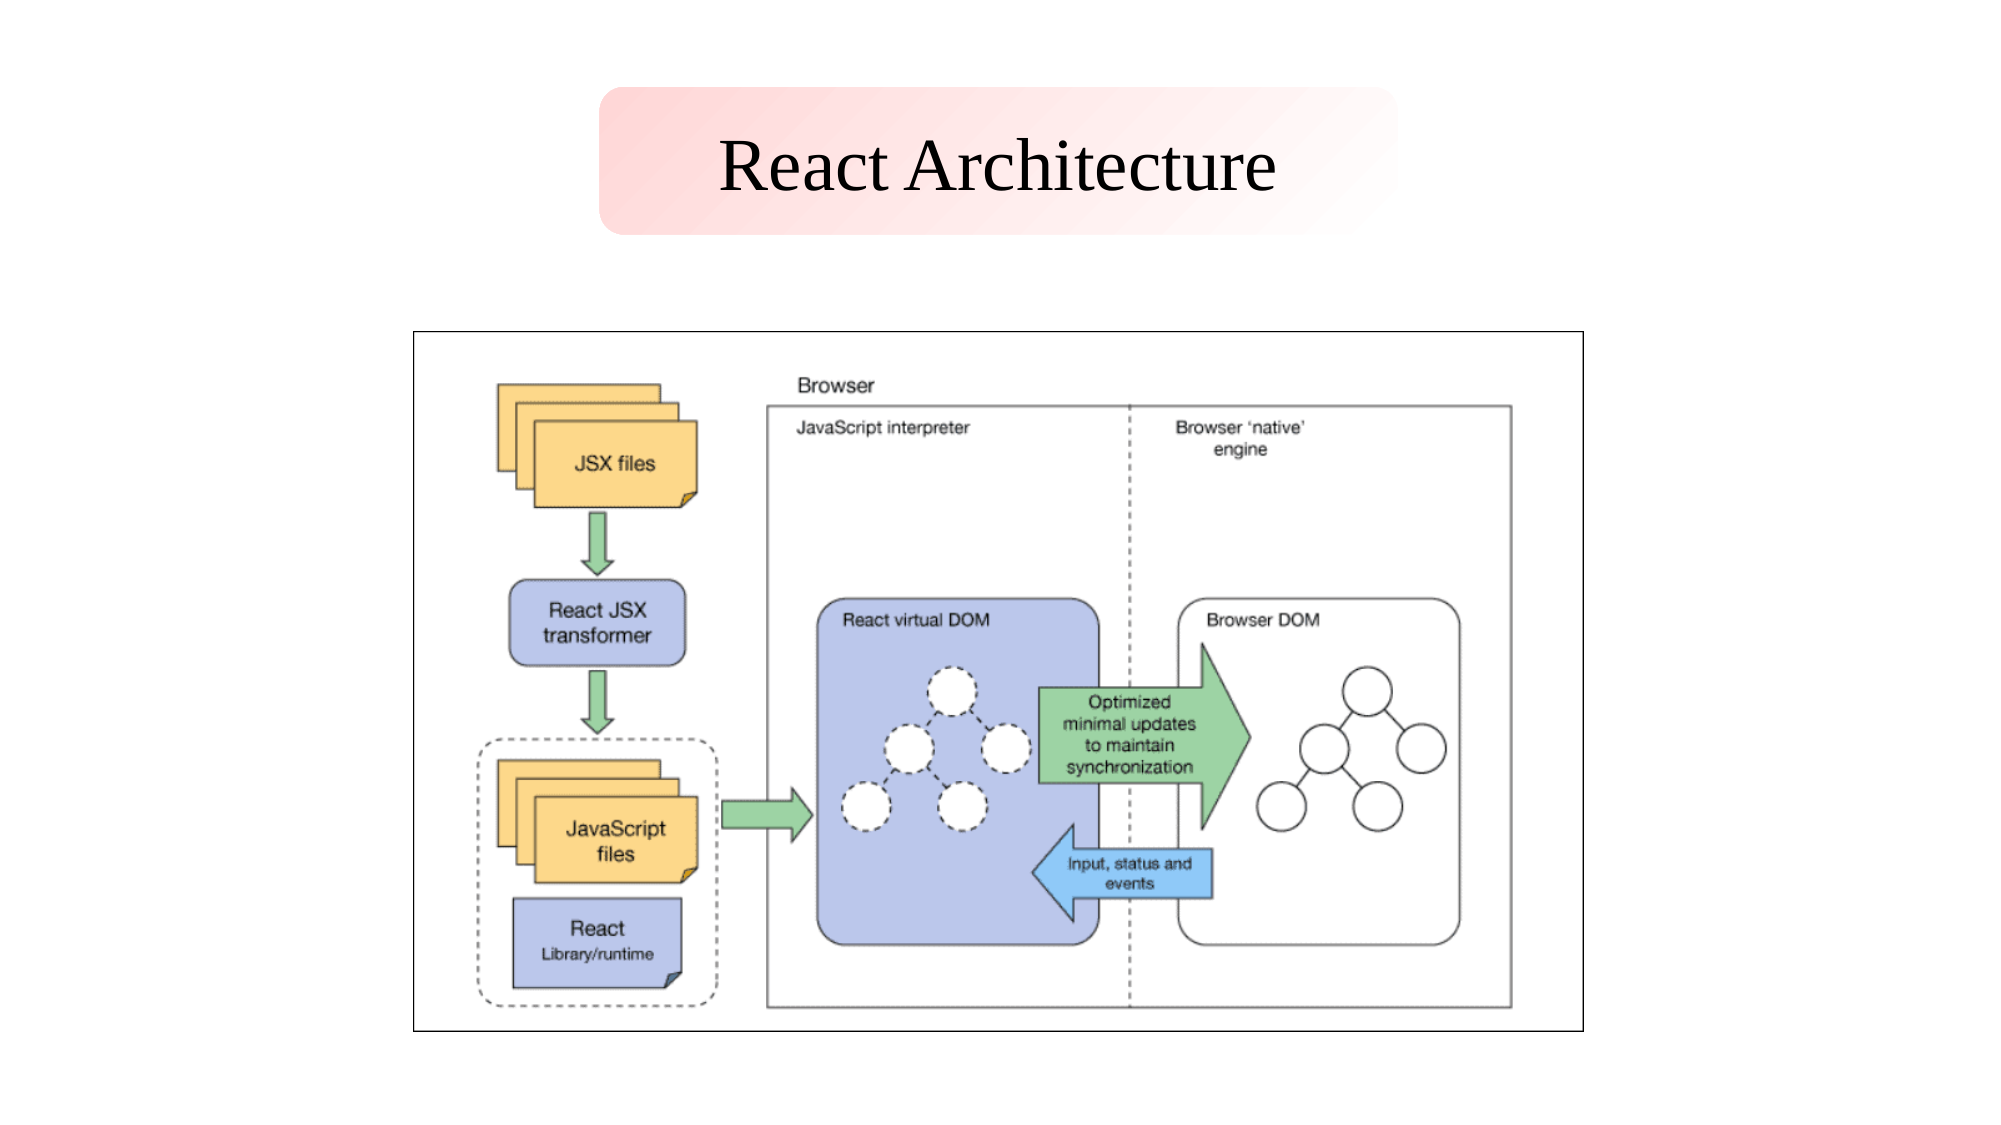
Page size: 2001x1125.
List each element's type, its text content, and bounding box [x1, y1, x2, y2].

text_box React Architecture [599, 87, 1398, 235]
picture [413, 331, 1584, 1032]
